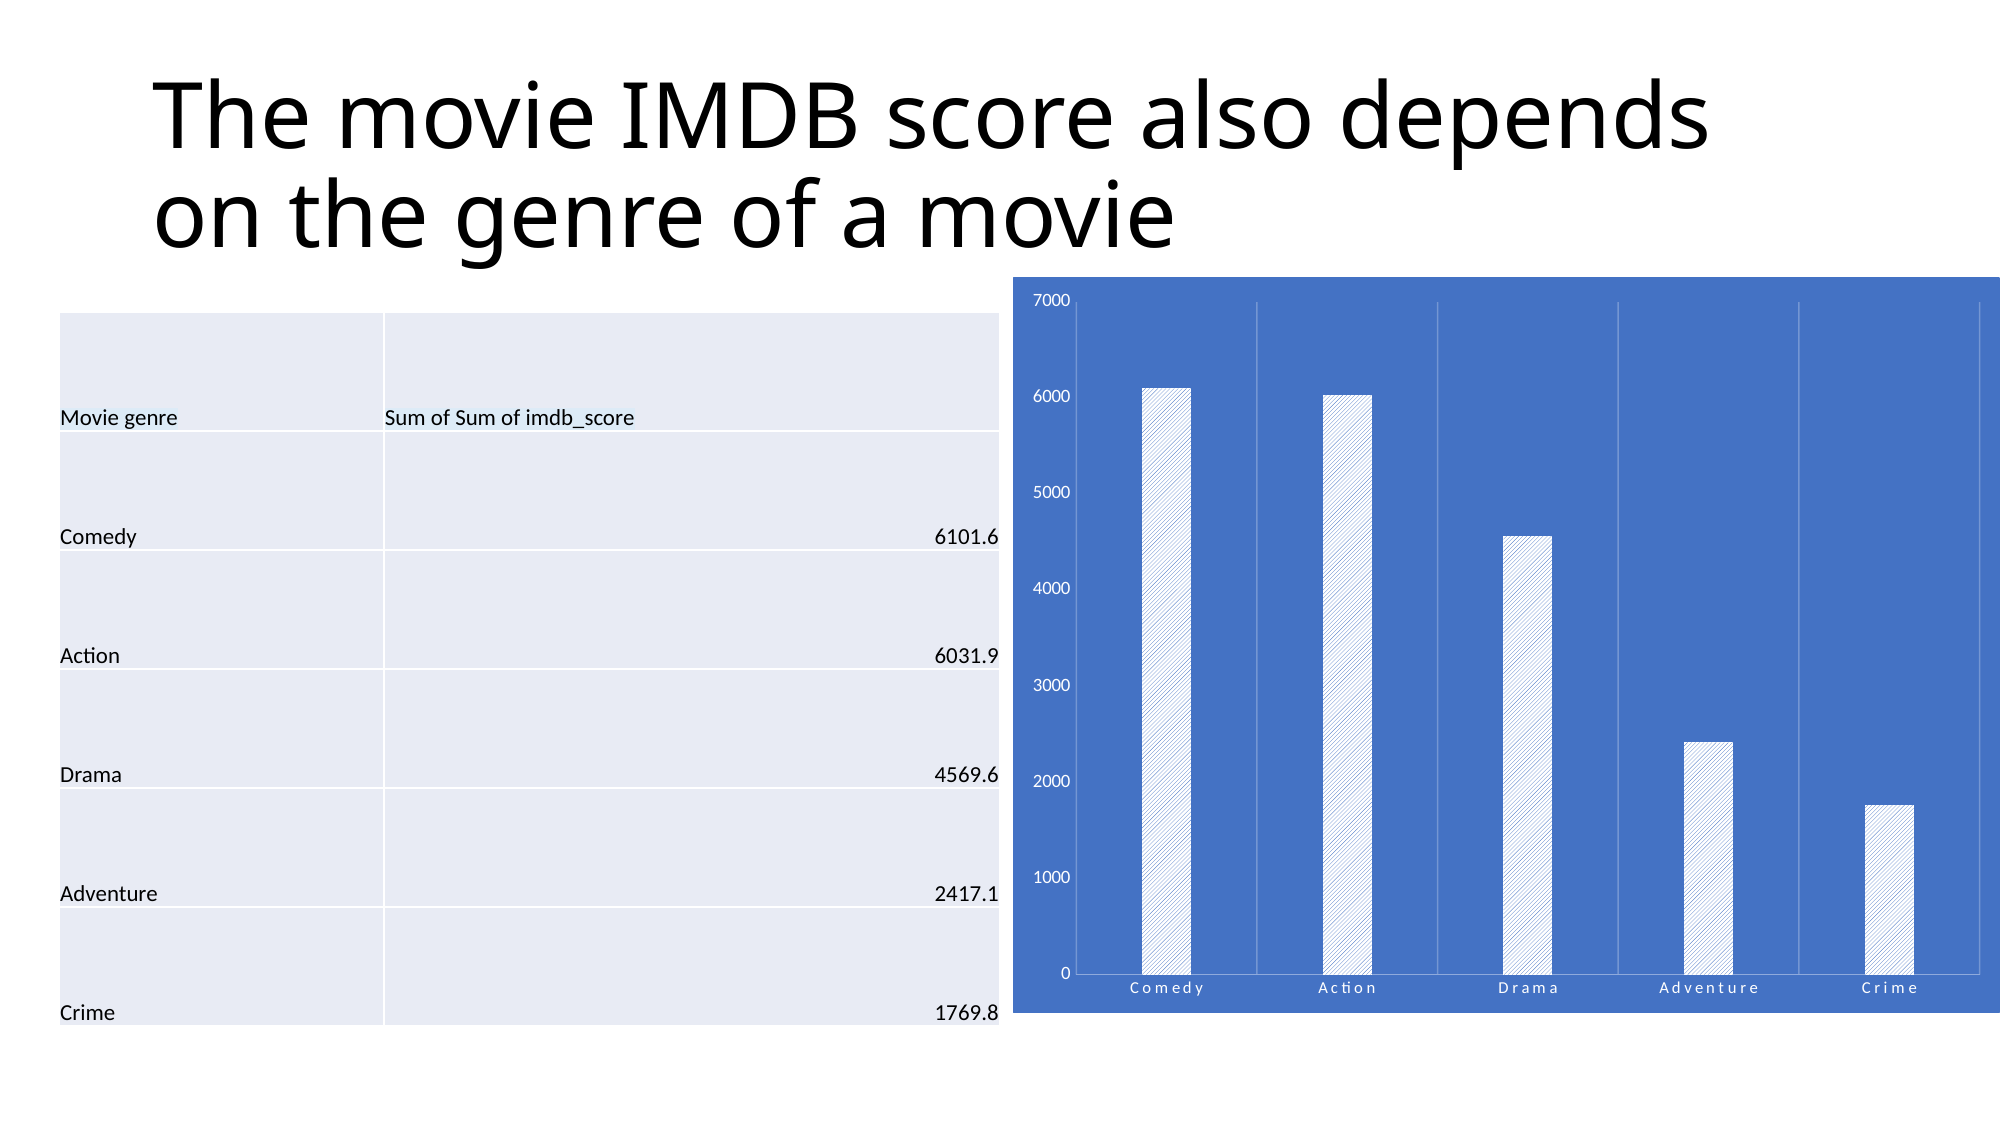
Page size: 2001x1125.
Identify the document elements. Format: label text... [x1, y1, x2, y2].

table_header Movie genre [60, 313, 383, 430]
table_cell 6031.9 [385, 551, 999, 668]
table_cell 2417.1 [385, 789, 999, 906]
table_cell Crime [60, 908, 383, 1025]
table_cell 4569.6 [385, 670, 999, 787]
table_cell Comedy [60, 432, 383, 549]
table_cell 6101.6 [385, 432, 999, 549]
chart [1012, 277, 2000, 1014]
table_cell 1769.8 [385, 908, 999, 1025]
table_cell Action [60, 551, 383, 668]
table_header Sum of Sum of imdb_score [385, 313, 999, 430]
title The movie IMDB score also depends on the genre of a movie [137, 59, 1863, 278]
table_cell Drama [60, 670, 383, 787]
table_cell Adventure [60, 789, 383, 906]
